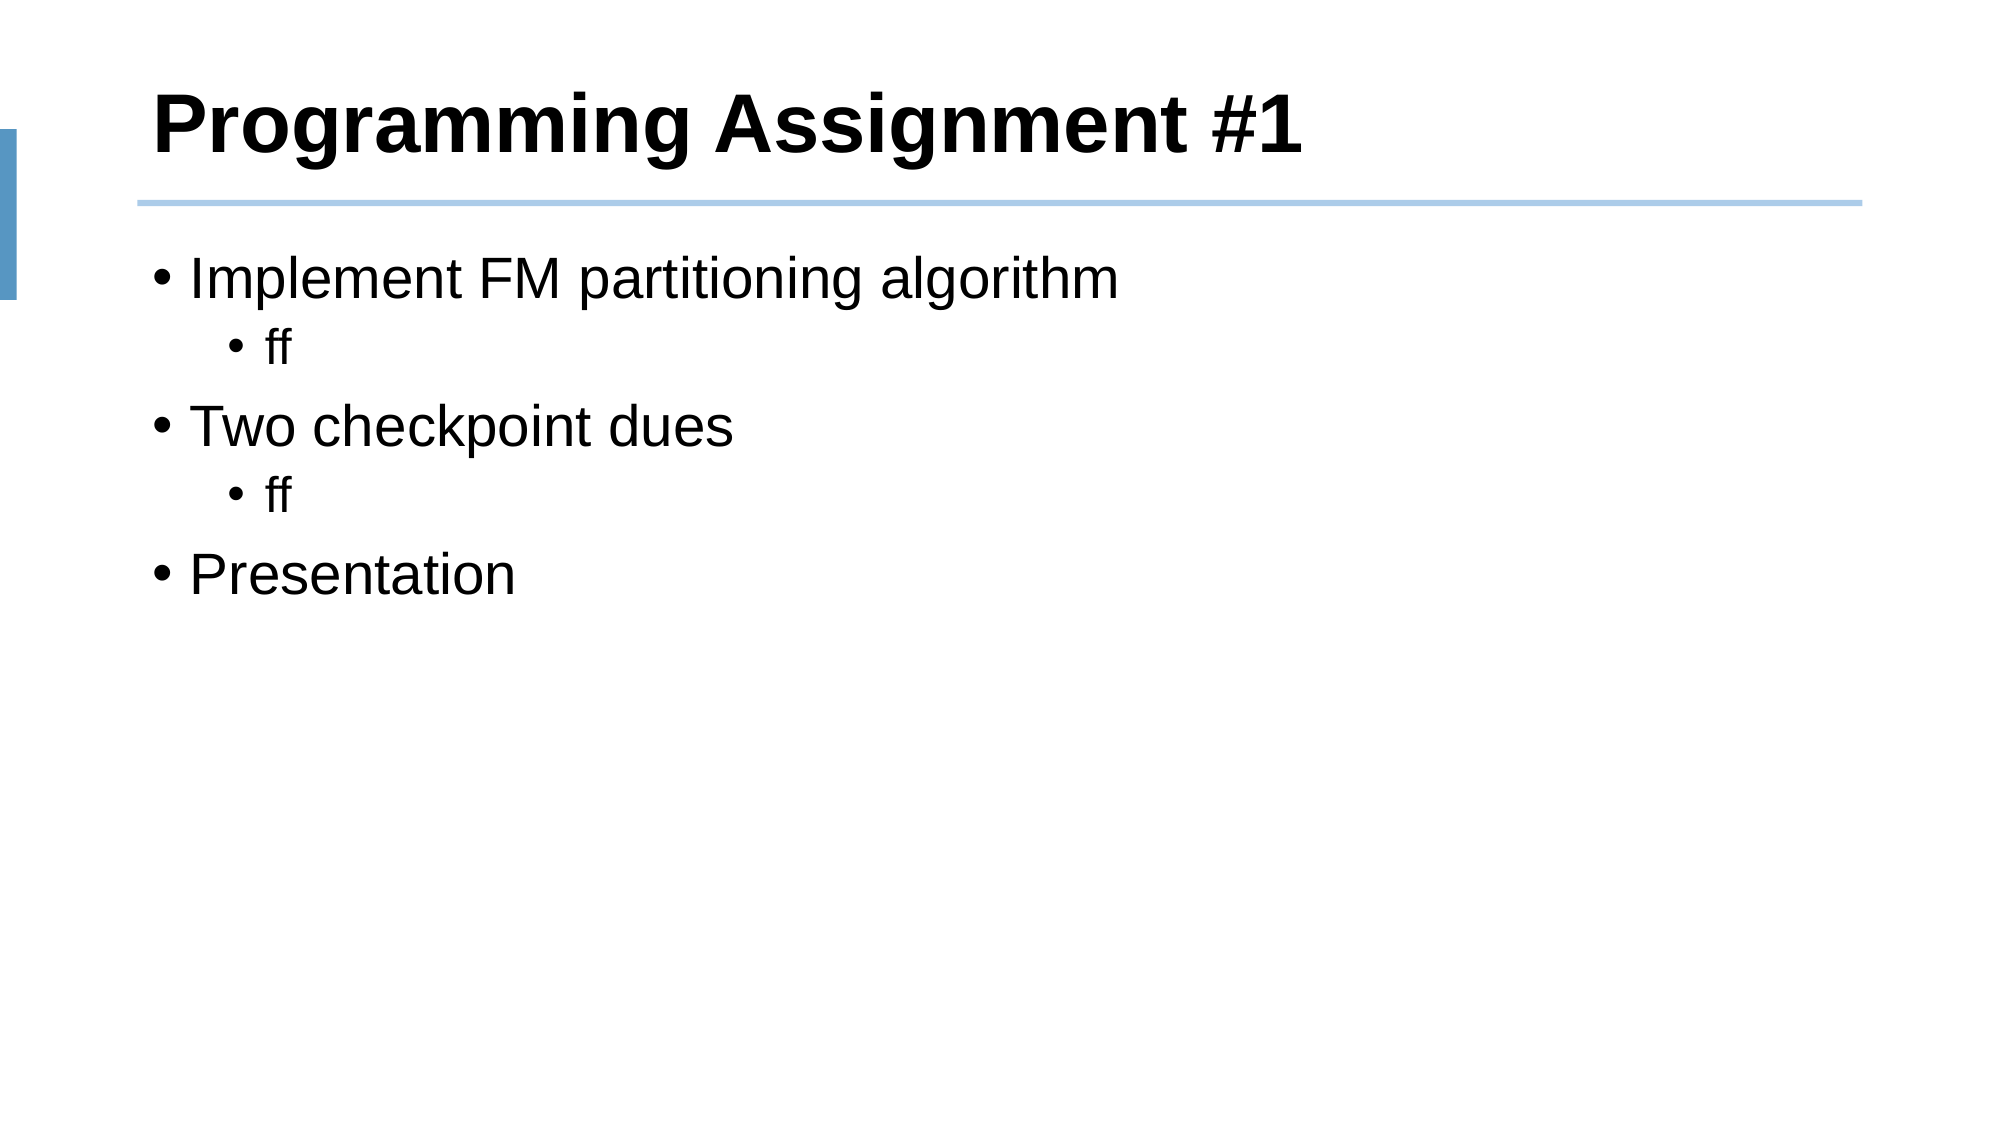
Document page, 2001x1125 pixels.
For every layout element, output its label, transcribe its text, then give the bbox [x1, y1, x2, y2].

title Programming Assignment #1 [137, 42, 1863, 208]
list Implement FM partitioning algorithm ff Two checkpoint dues ff Presentation [137, 240, 1863, 1014]
